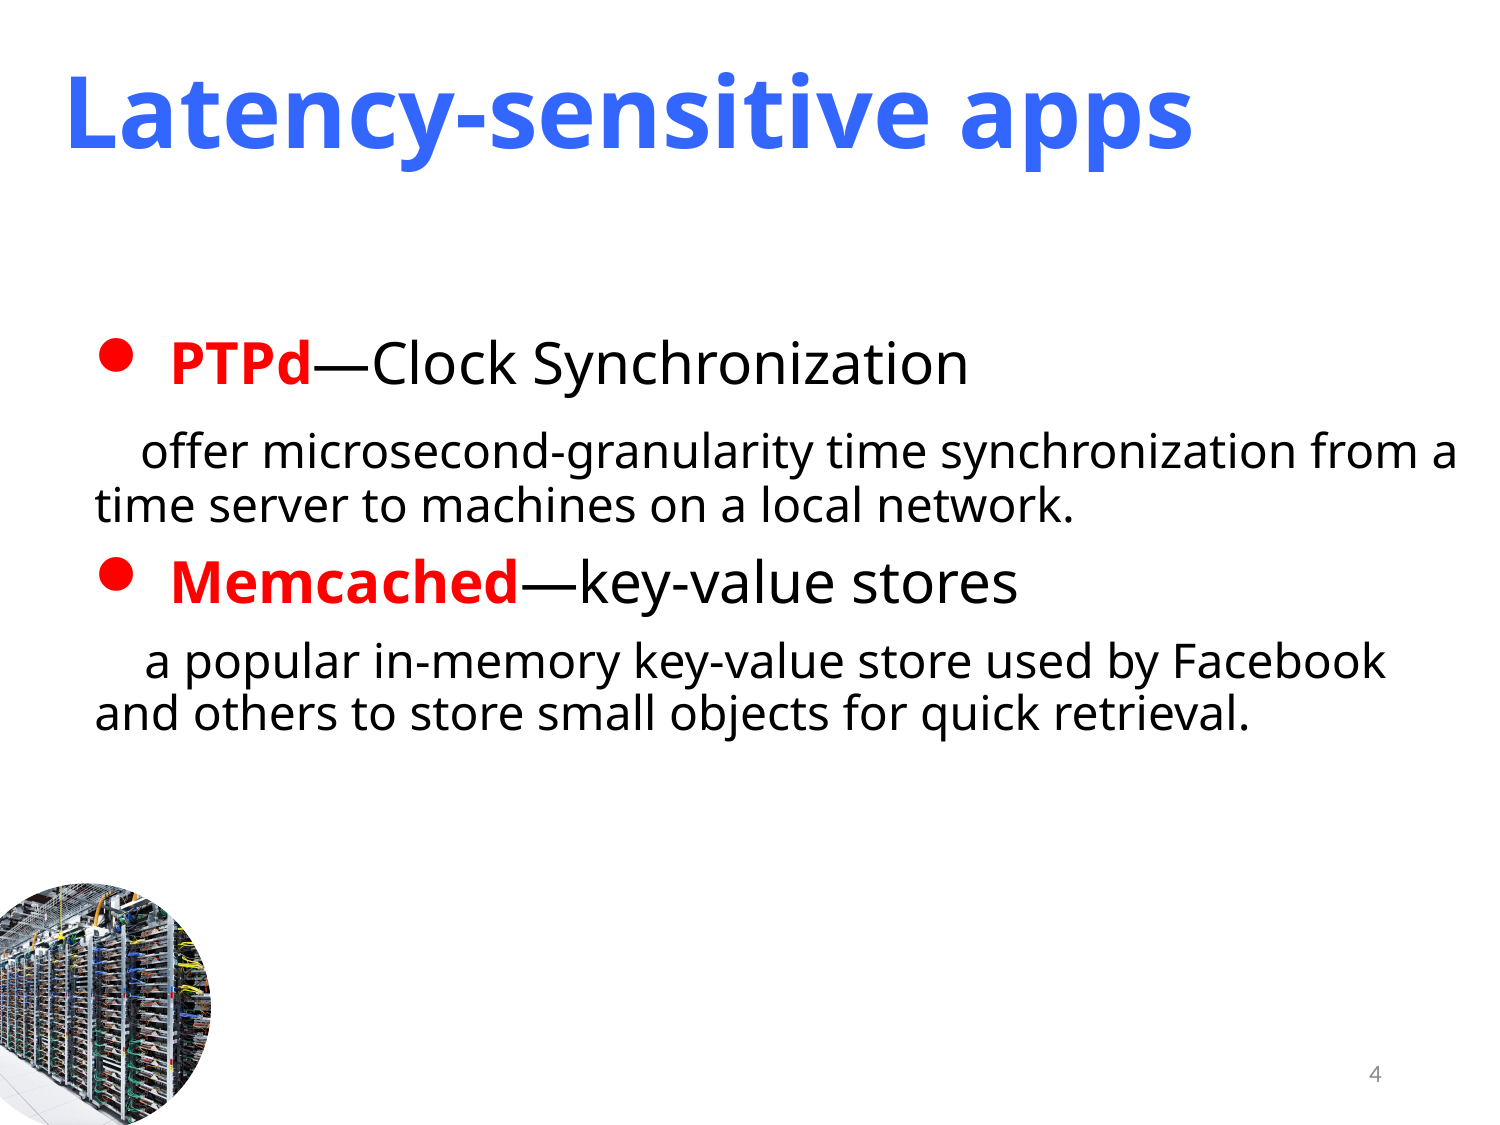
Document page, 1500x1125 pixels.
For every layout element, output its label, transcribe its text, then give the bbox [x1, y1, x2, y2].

title Latency-sensitive apps [47, 30, 1500, 178]
picture [0, 883, 211, 1125]
slide_number 4 [1059, 1042, 1397, 1103]
text_box PTPd—Clock Synchronization offer microsecond-granularity time synchronization from a time server to machines on a local network. Memcached—key-value stores a popular in-memory key-value store used by Facebook and others to store small objects for quick retrieval. [79, 326, 1485, 821]
